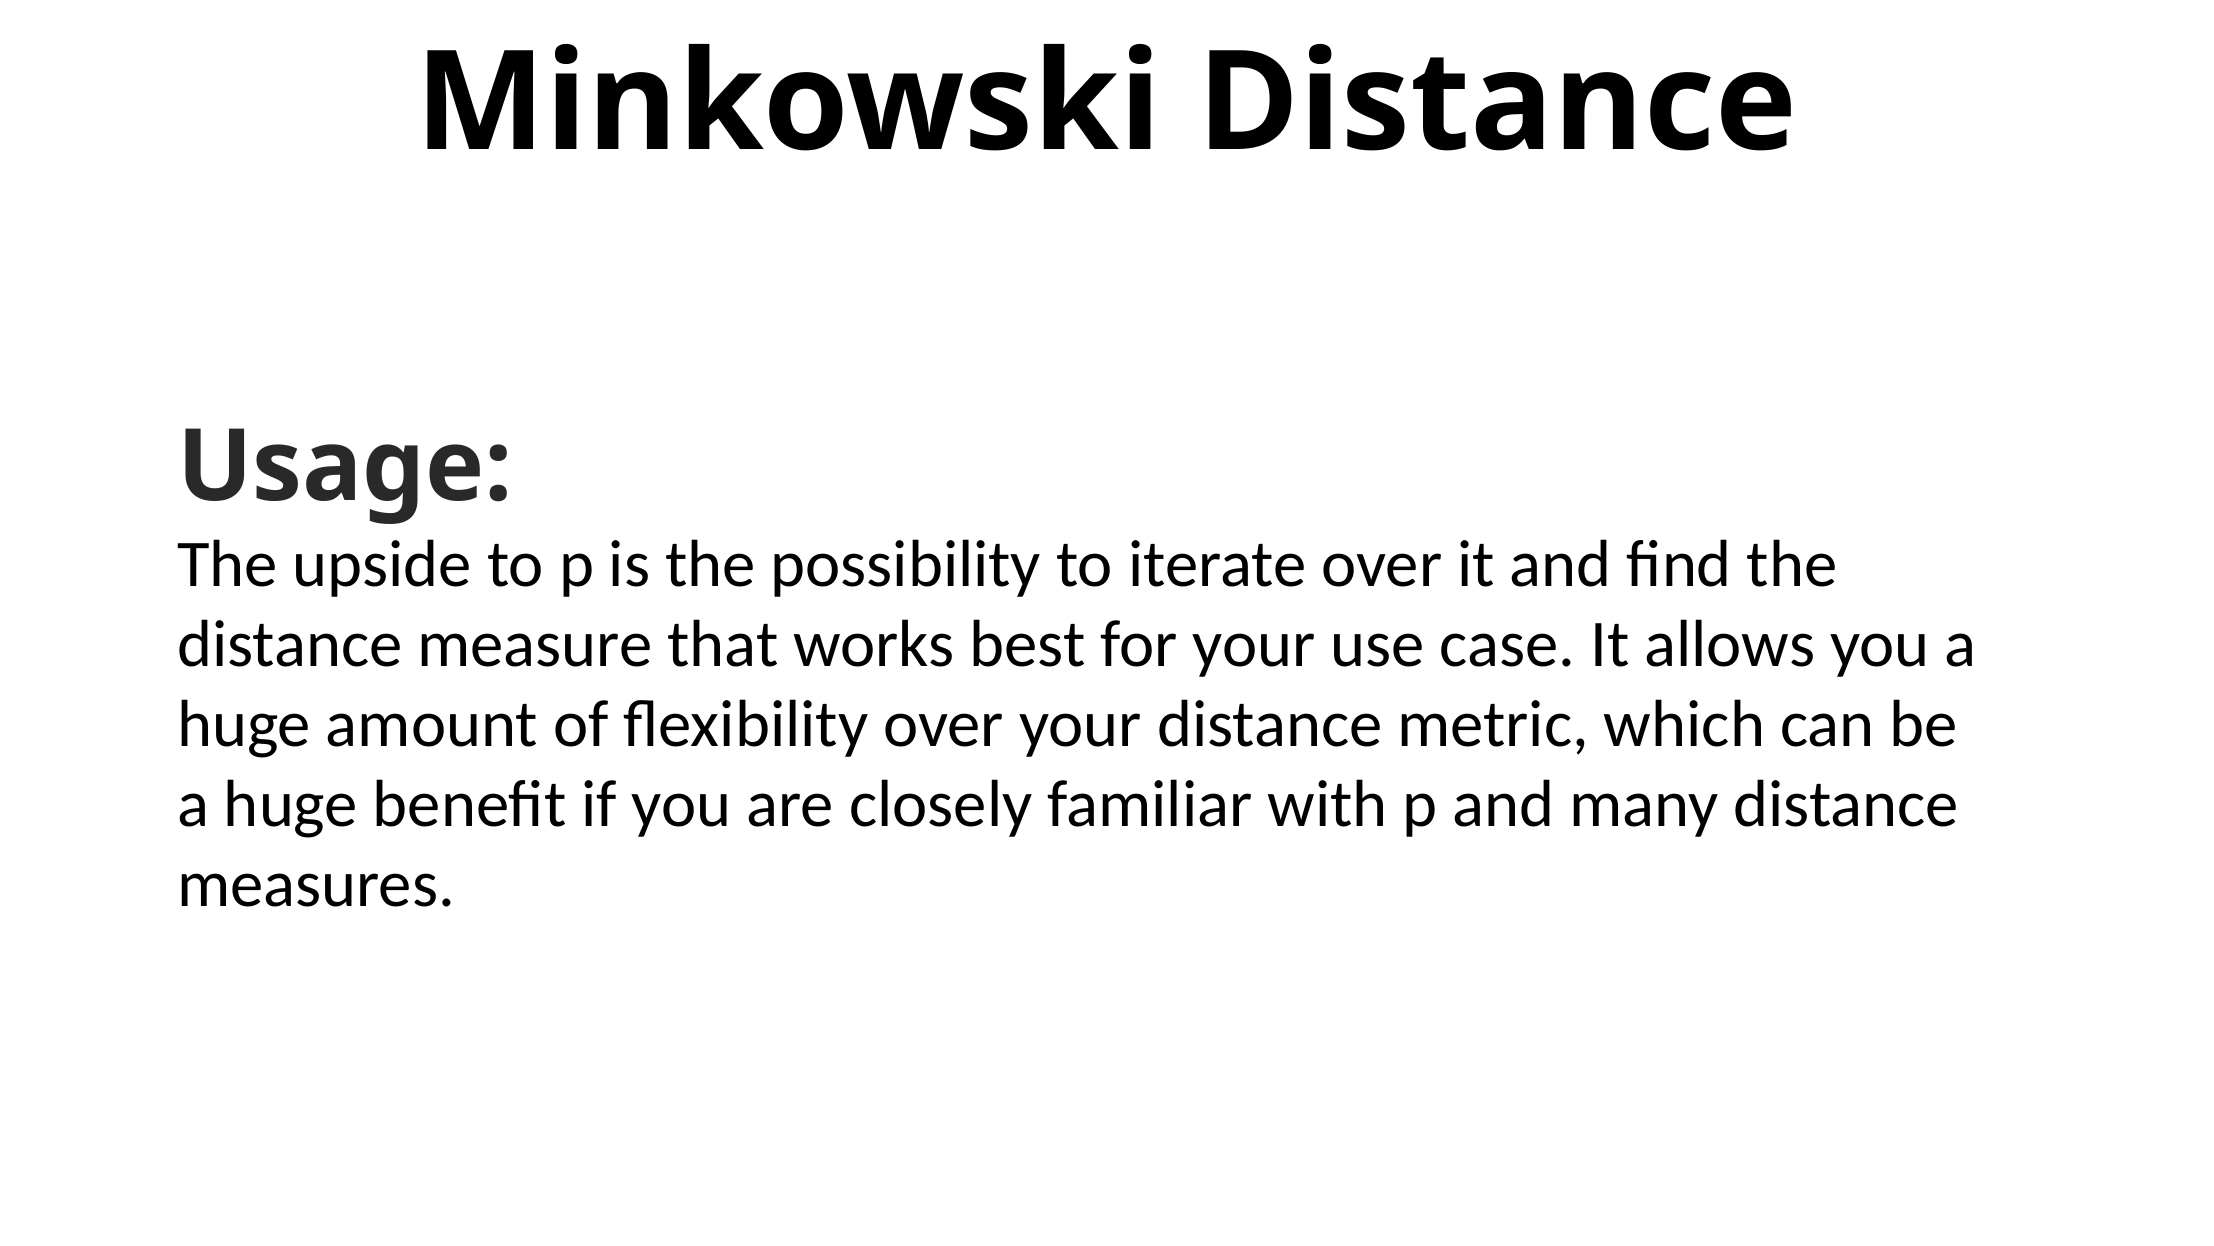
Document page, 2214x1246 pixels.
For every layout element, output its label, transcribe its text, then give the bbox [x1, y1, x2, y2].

text_box Usage: The upside to p is the possibility to iterate over it and find the distance measure that works best for your use case. It allows you a huge amount of flexibility over your distance metric, which can be a huge benefit if you are closely familiar with p and many distance measures. [162, 392, 2016, 928]
title Minkowski Distance [12, 14, 2202, 188]
